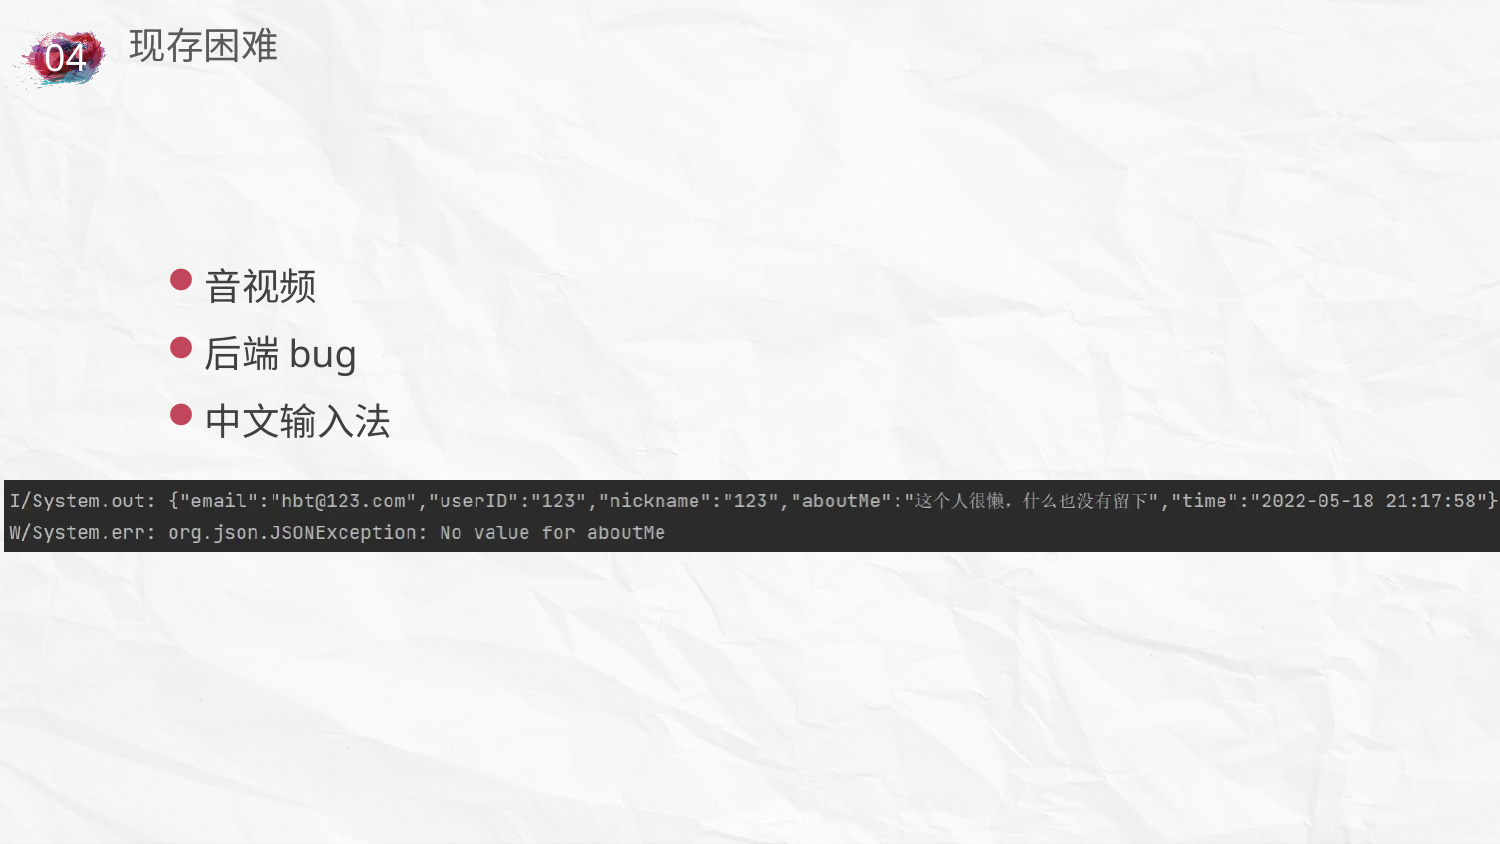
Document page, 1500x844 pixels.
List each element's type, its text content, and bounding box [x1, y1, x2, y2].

text_box 音视频 后端bug 中文输入法 [152, 232, 1358, 479]
picture [0, 13, 110, 100]
picture [4, 480, 1500, 552]
text_box 现存困难 [128, 13, 632, 76]
